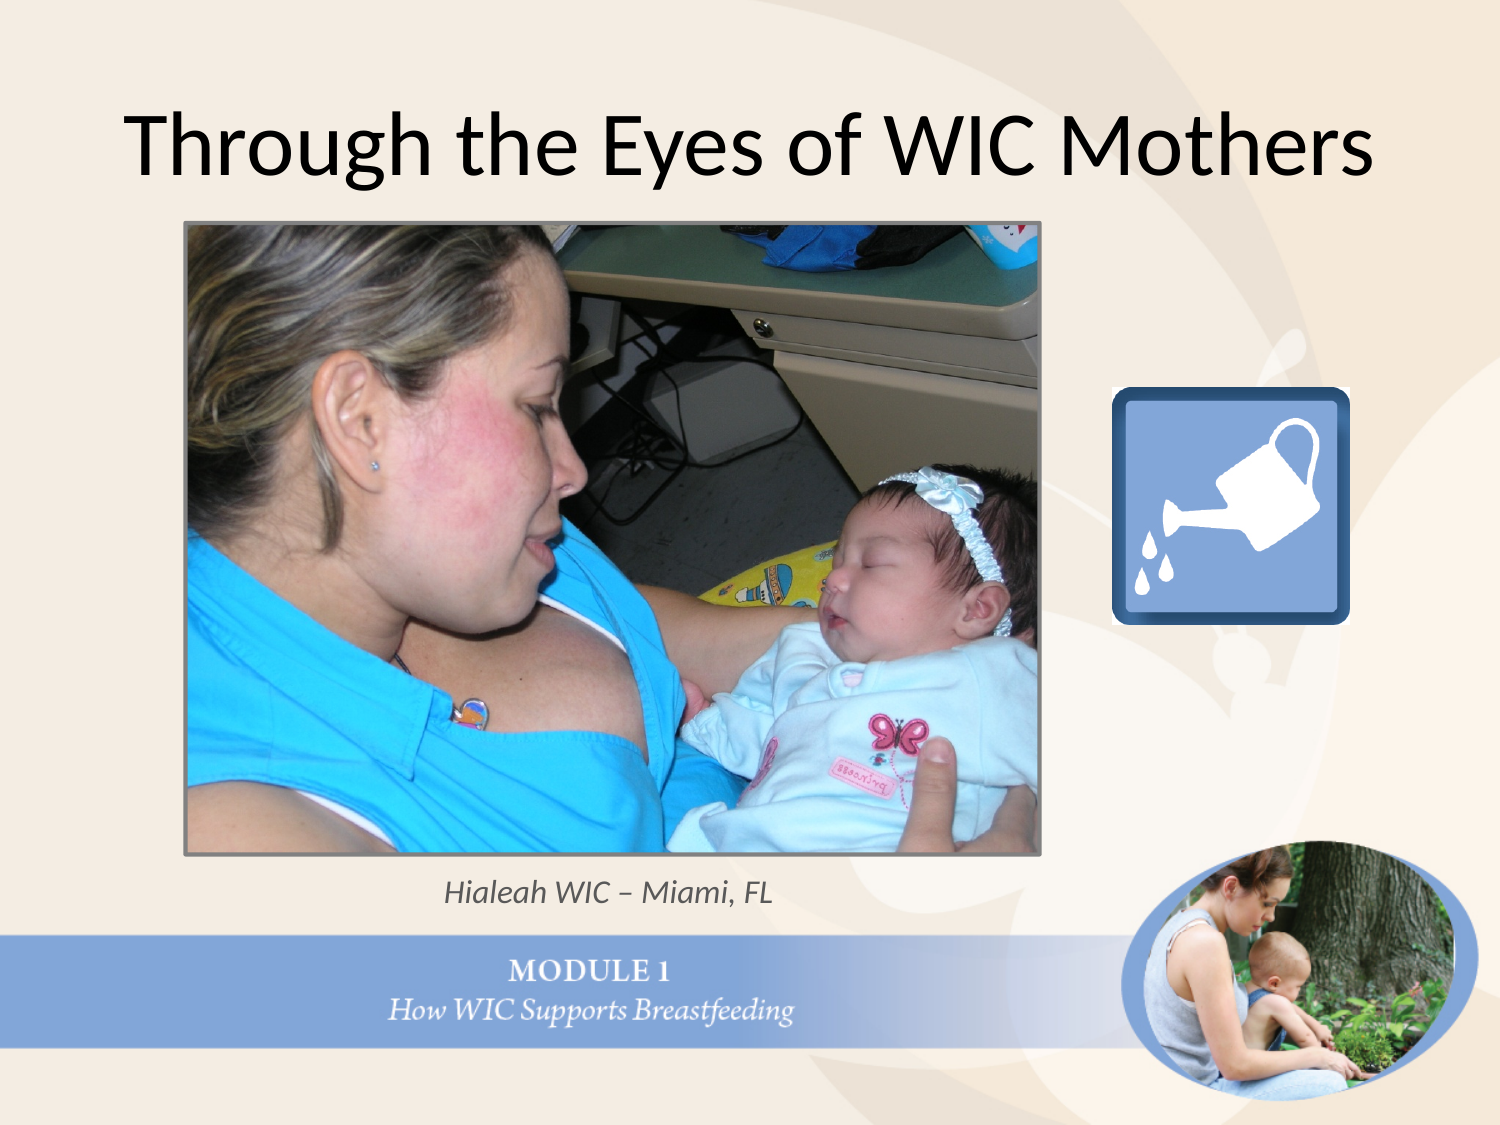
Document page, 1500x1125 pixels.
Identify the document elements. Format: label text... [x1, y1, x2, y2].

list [1112, 387, 1351, 626]
title Through the Eyes of WIC Mothers [75, 45, 1425, 233]
picture [0, 0, 1500, 1125]
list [187, 224, 1038, 853]
text_box Hialeah WIC – Miami, FL [187, 862, 1038, 918]
